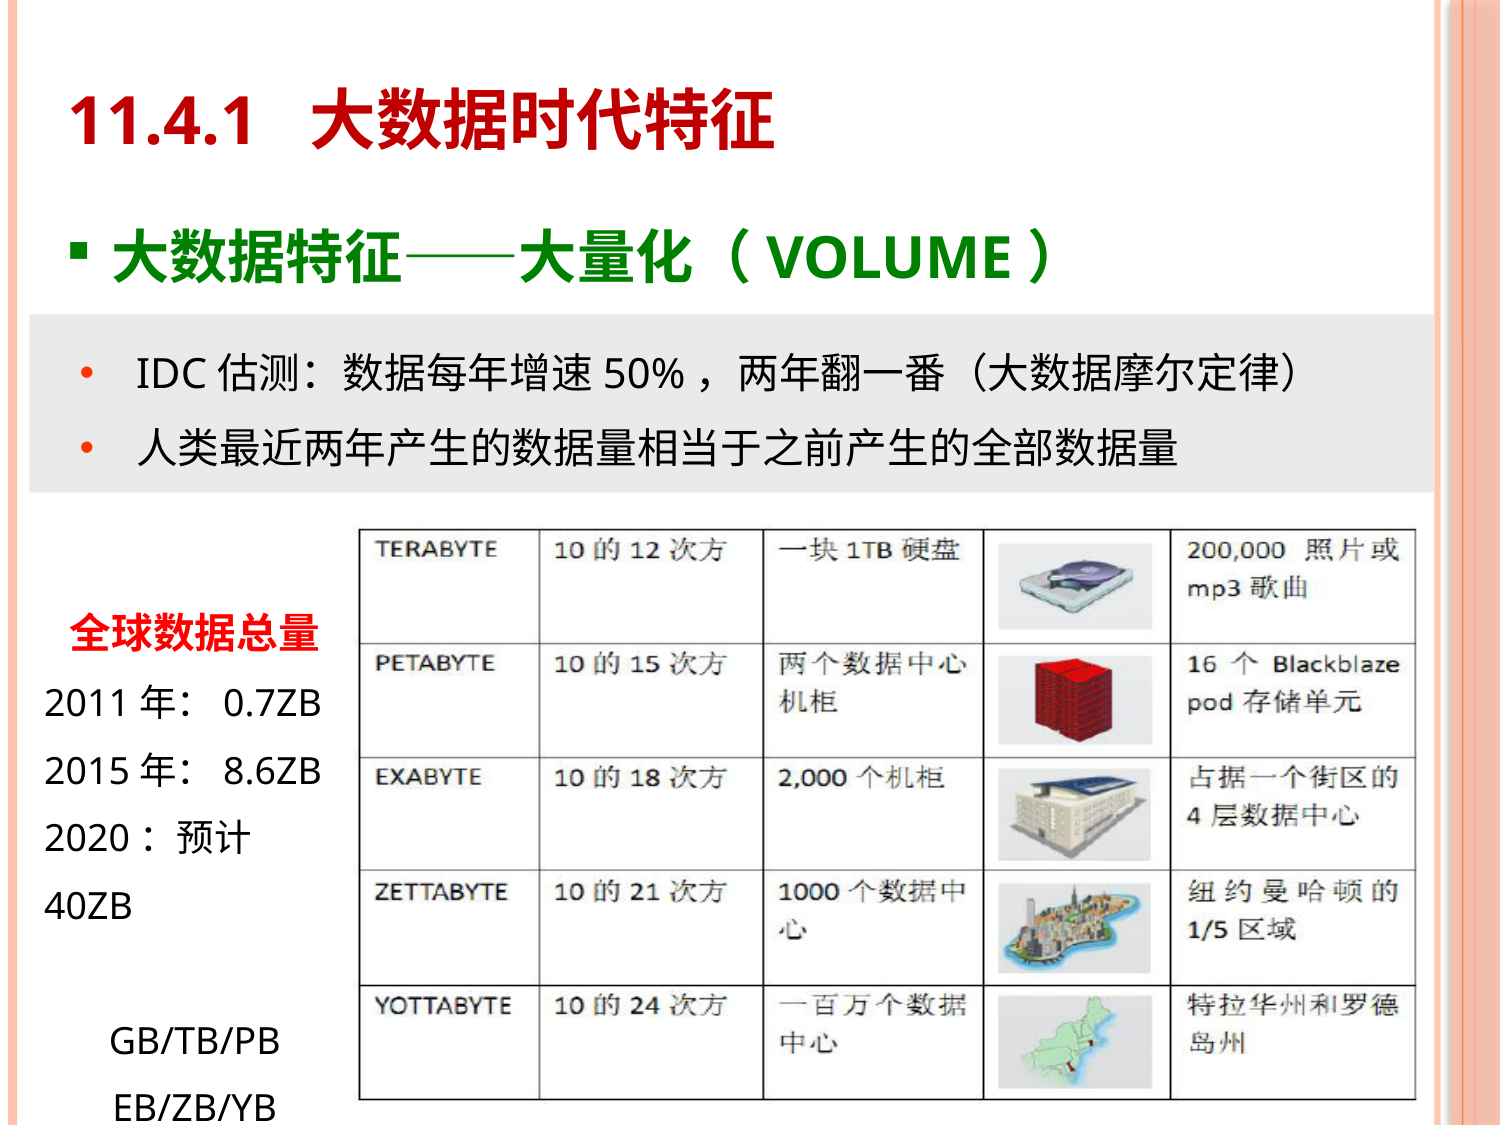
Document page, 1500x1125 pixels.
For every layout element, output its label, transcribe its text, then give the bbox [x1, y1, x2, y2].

text_box 全球数据总量 2011年：0.7ZB 2015年：8.6ZB 2020：预计40ZB GB/TB/PB EB/ZB/YB [29, 574, 321, 1125]
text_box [324, 53, 1500, 1119]
text_box [29, 314, 317, 493]
title 大数据特征——大量化（volume） [53, 208, 317, 302]
text_box 11.4.1 大数据时代特征 [53, 42, 1366, 193]
text_box IDC估测：数据每年增速50%，两年翻一番（大数据摩尔定律） 人类最近两年产生的数据量相当于之前产生的全部数据量 [64, 314, 317, 480]
